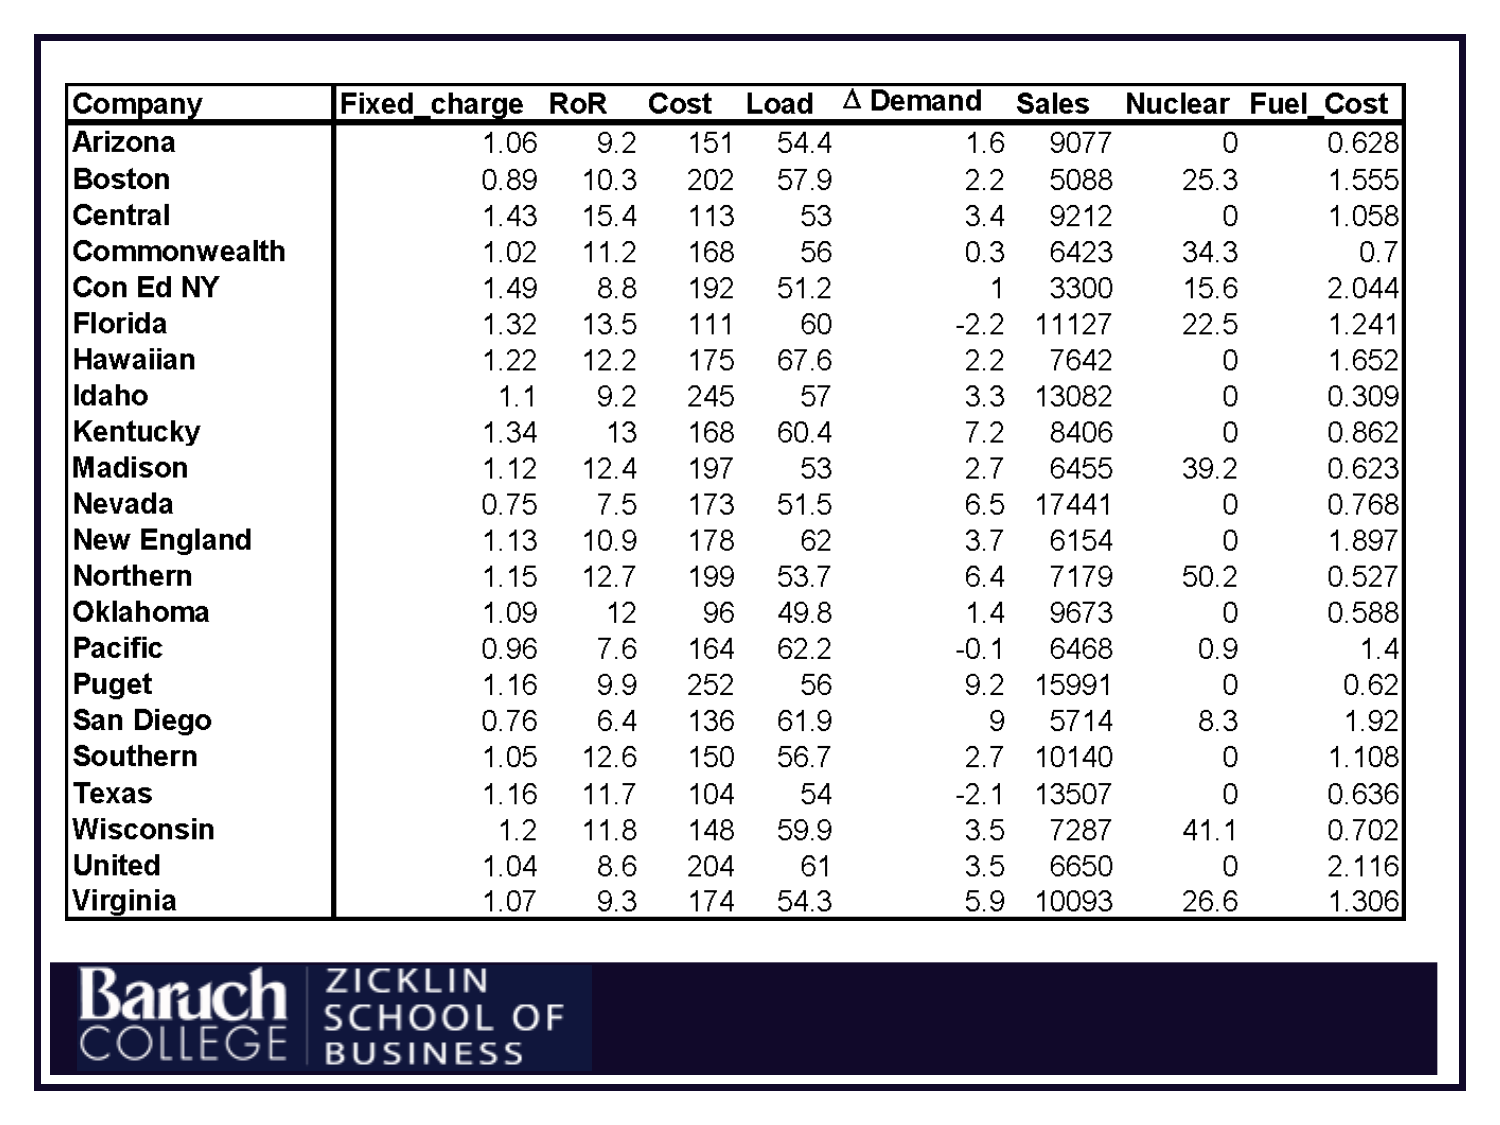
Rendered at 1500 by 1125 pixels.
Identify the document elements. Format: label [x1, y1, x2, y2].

picture [77, 965, 592, 1071]
picture [64, 82, 1406, 921]
